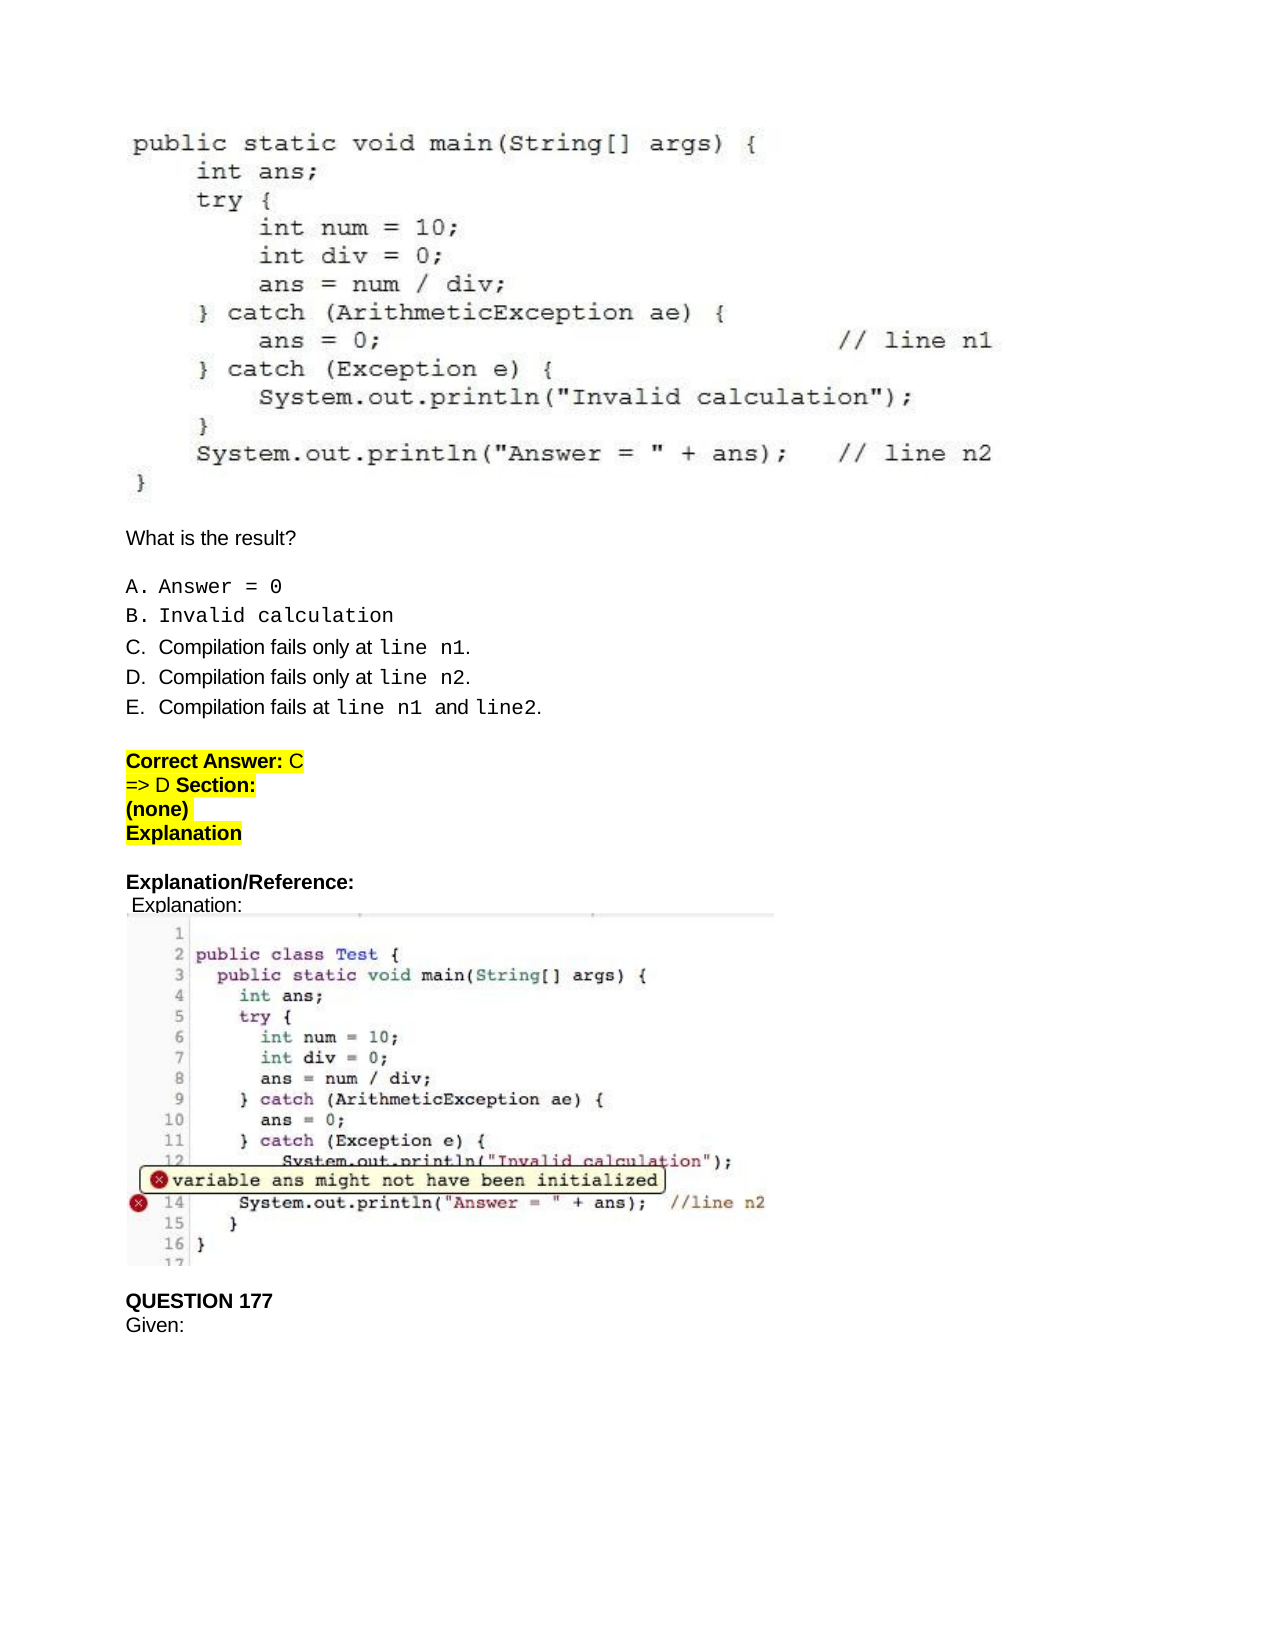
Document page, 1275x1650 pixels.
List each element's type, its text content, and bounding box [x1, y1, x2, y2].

text_box What is the result? Answer = 0 Invalid calculation Compilation fails only at line n1. Compilation fails only at line n2. Compilation fails at line n1 and line2. Correct Answer: C => D Section: (none) Explanation Explanation/Reference: Explanation: [113, 522, 554, 917]
text_box QUESTION 177 Given: [123, 1286, 277, 1337]
text_box [127, 127, 1003, 503]
text_box [127, 913, 775, 1266]
